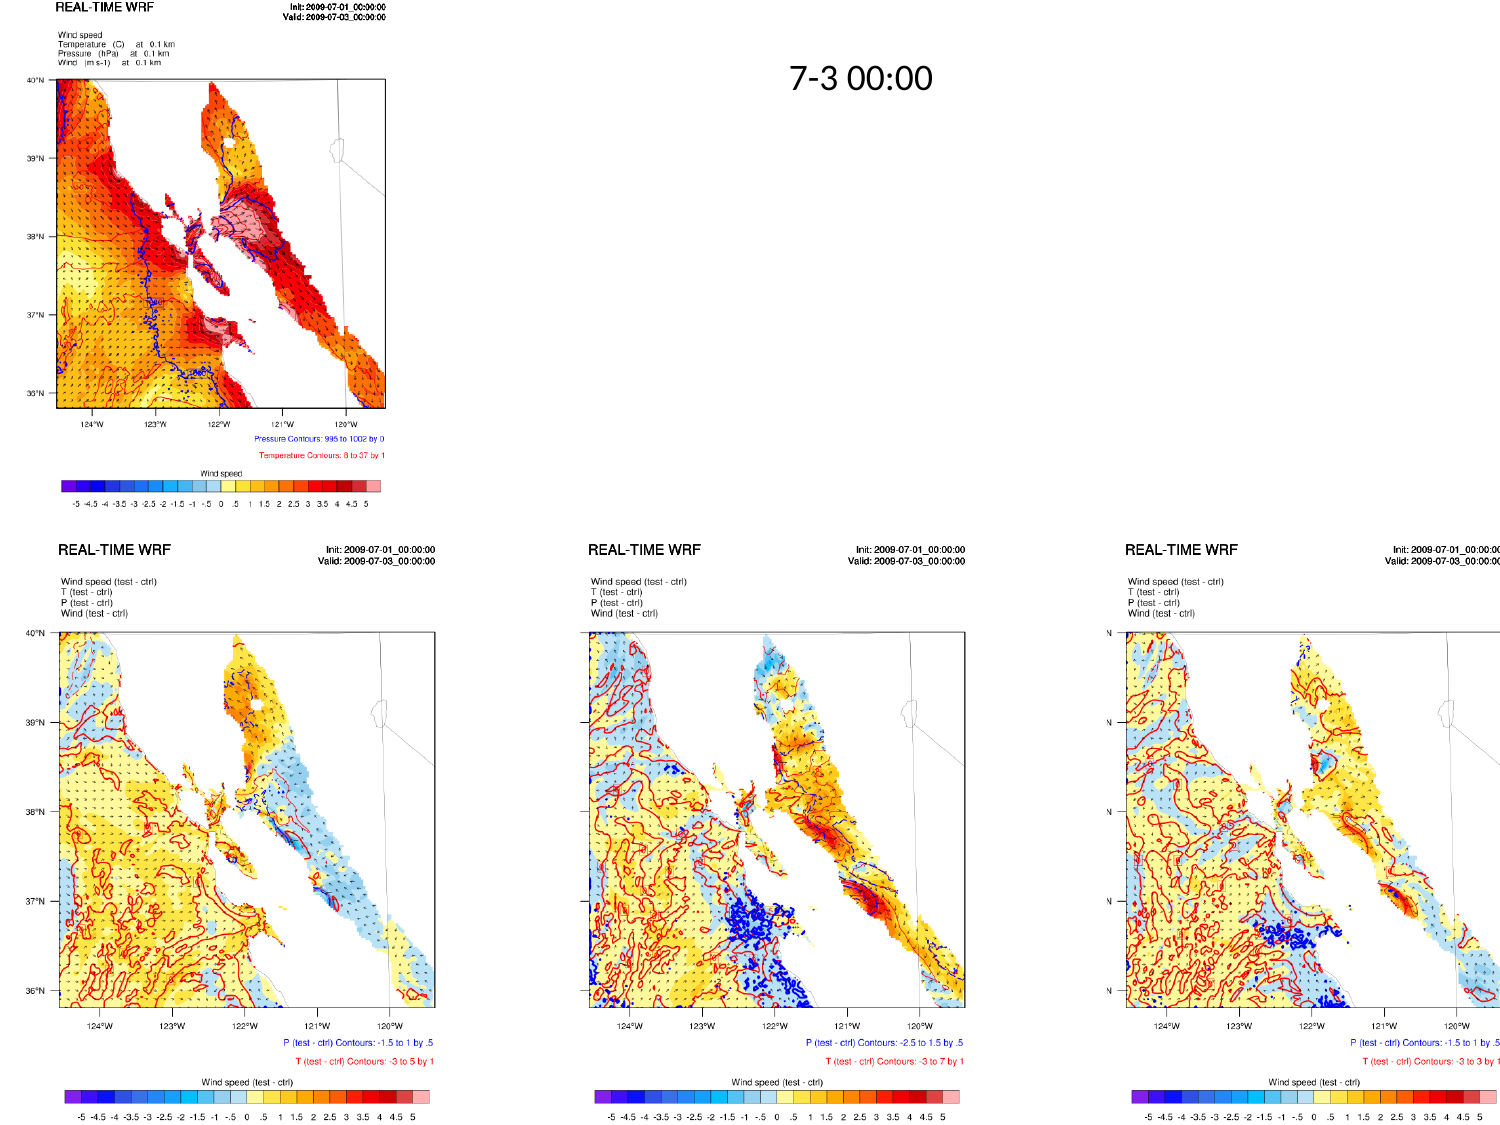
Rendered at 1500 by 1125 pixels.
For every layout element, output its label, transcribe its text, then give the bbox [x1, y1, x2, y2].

picture [0, 0, 1500, 1125]
text_box 7-3 00:00 [774, 45, 948, 105]
